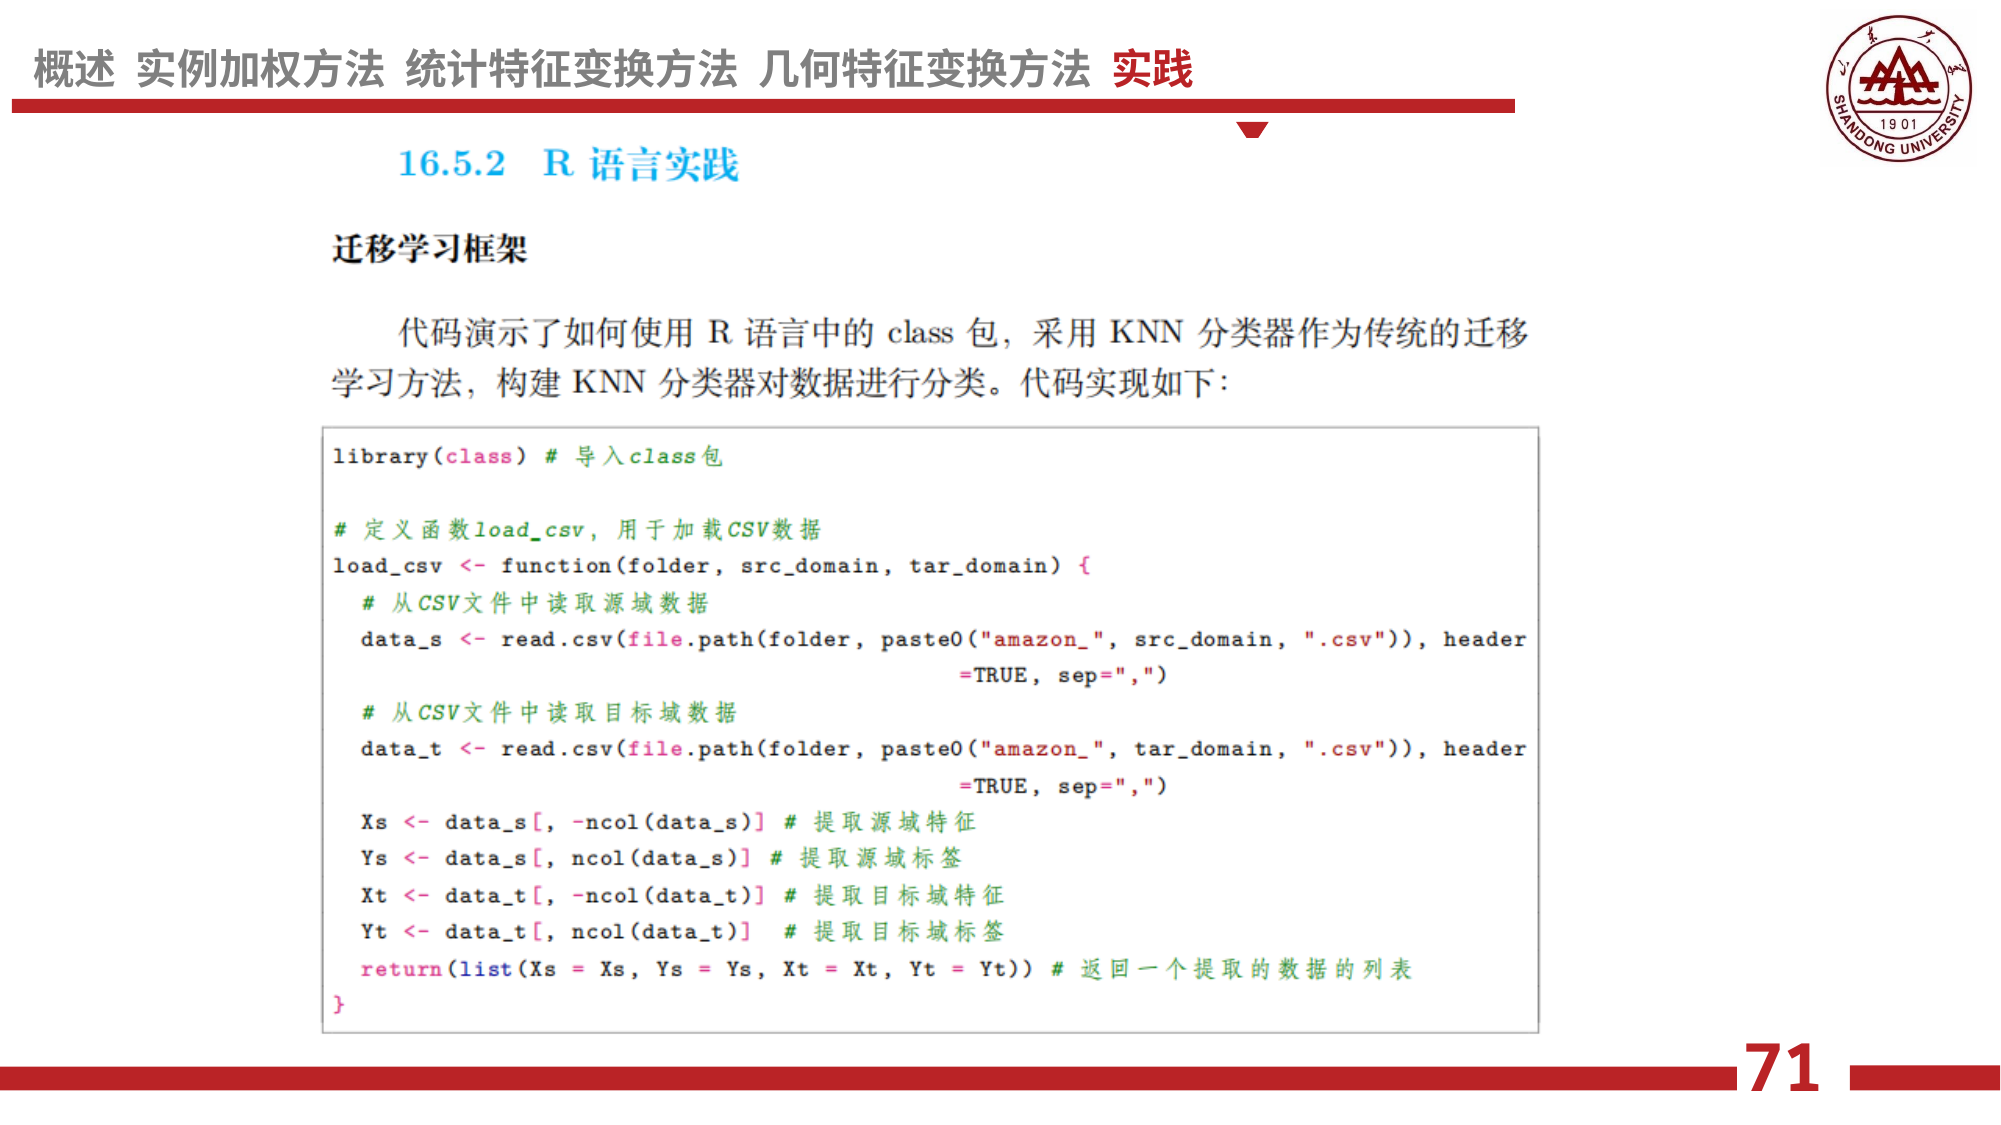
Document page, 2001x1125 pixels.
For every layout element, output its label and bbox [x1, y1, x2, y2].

picture [1820, 9, 1977, 167]
picture [301, 137, 1553, 1045]
